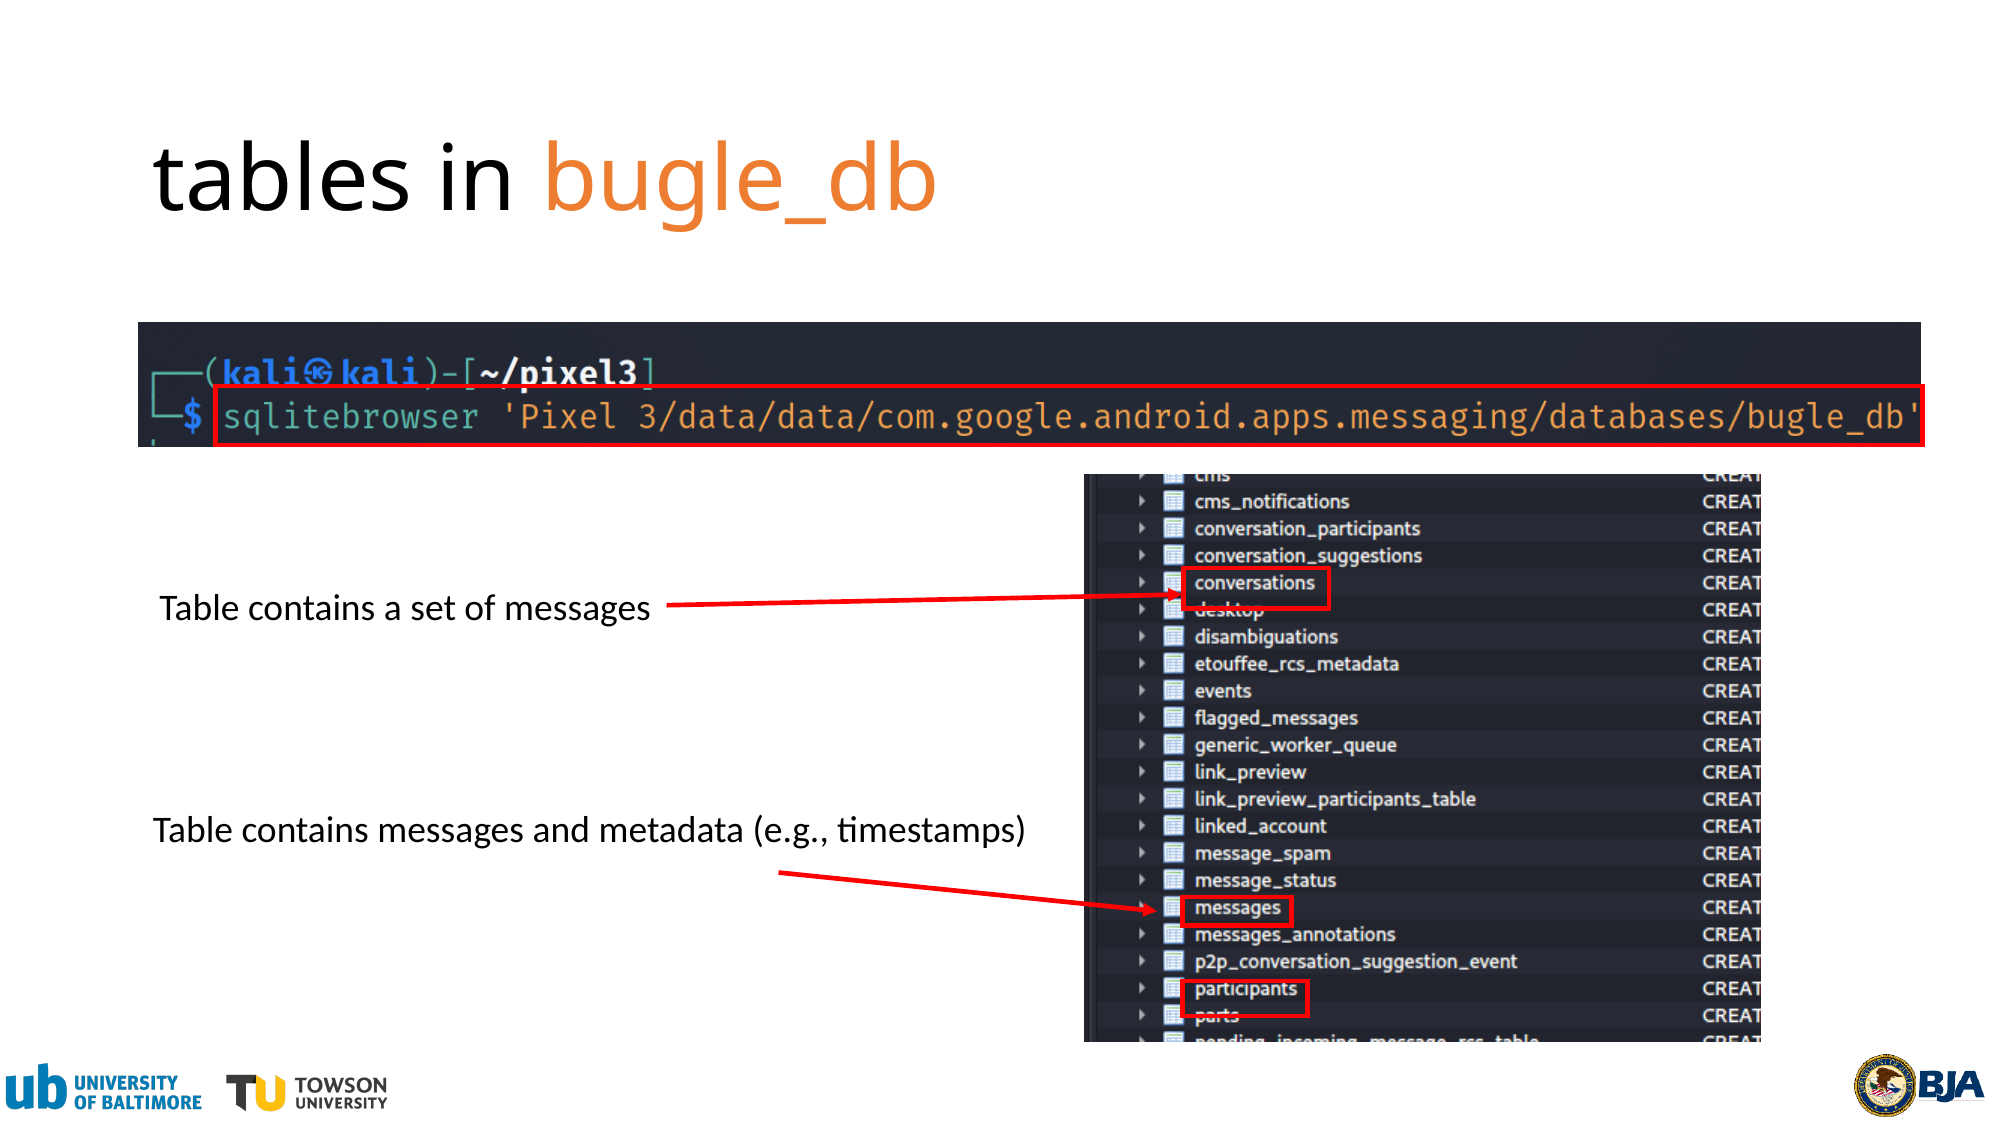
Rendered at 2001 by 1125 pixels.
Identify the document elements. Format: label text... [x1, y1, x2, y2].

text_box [778, 872, 1158, 912]
picture [1854, 1054, 1986, 1117]
picture [1084, 474, 1761, 1042]
text_box Table contains messages and metadata (e.g., timestamps) [138, 797, 1043, 857]
picture [138, 322, 1921, 447]
text_box Table contains a set of messages [144, 575, 667, 636]
title tables in bugle_db [137, 72, 1863, 290]
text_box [673, 594, 1183, 606]
picture [0, 1031, 407, 1125]
